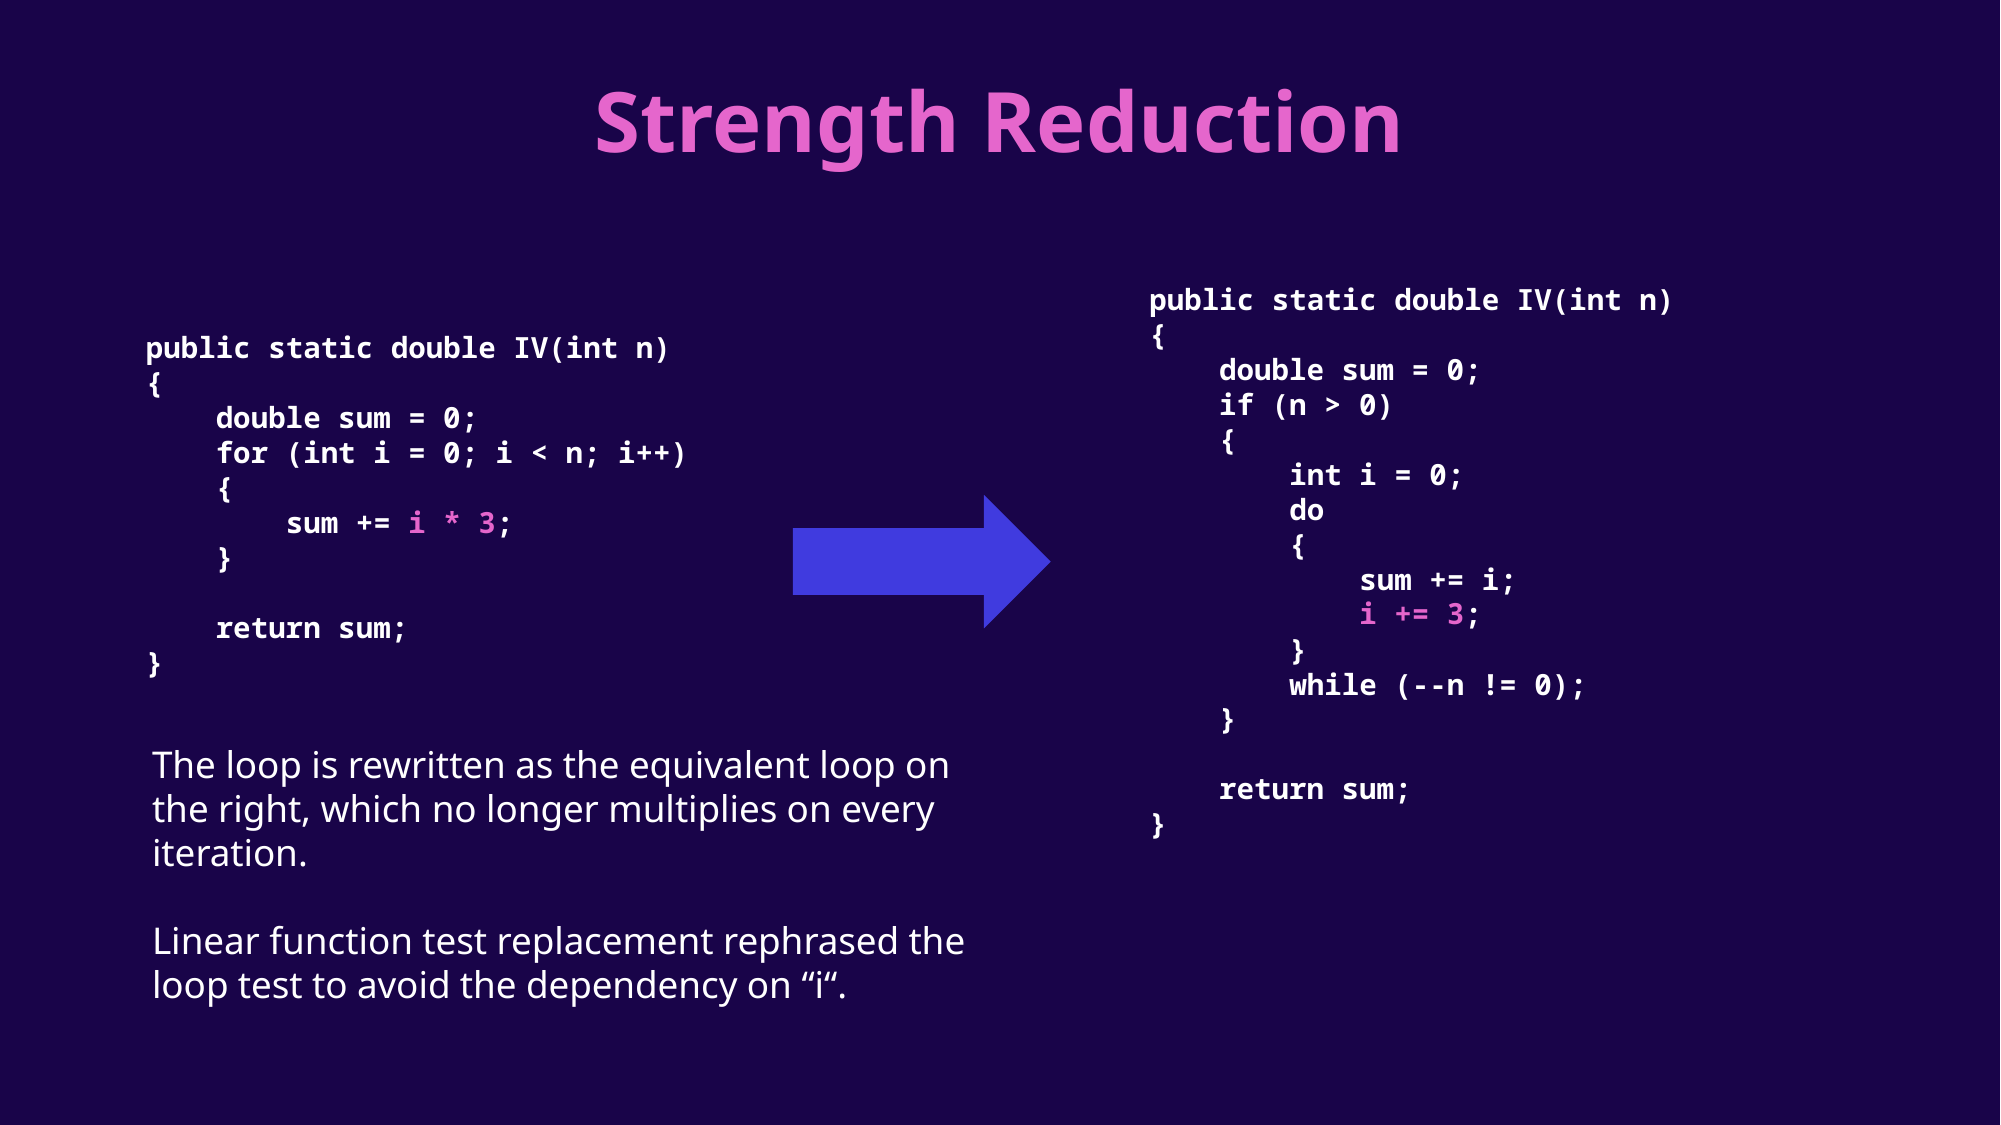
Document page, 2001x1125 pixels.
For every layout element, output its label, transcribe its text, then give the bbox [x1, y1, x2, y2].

text_box public static double IV(int n) { double sum = 0; if (n > 0) { int i = 0; do { sum += i; i += 3; } while (--n != 0); } return sum; } [1149, 281, 1687, 841]
text_box [792, 494, 1051, 629]
title Strength Reduction [96, 69, 1904, 171]
text_box public static double IV(int n) { double sum = 0; for (int i = 0; i < n; i++) { sum += i * 3; } return sum; } [145, 329, 1009, 680]
text_box The loop is rewritten as the equivalent loop on the right, which no longer multiplies on every iteration. Linear function test replacement rephrased the loop test to avoid the dependency on “i“. [137, 733, 1018, 1014]
